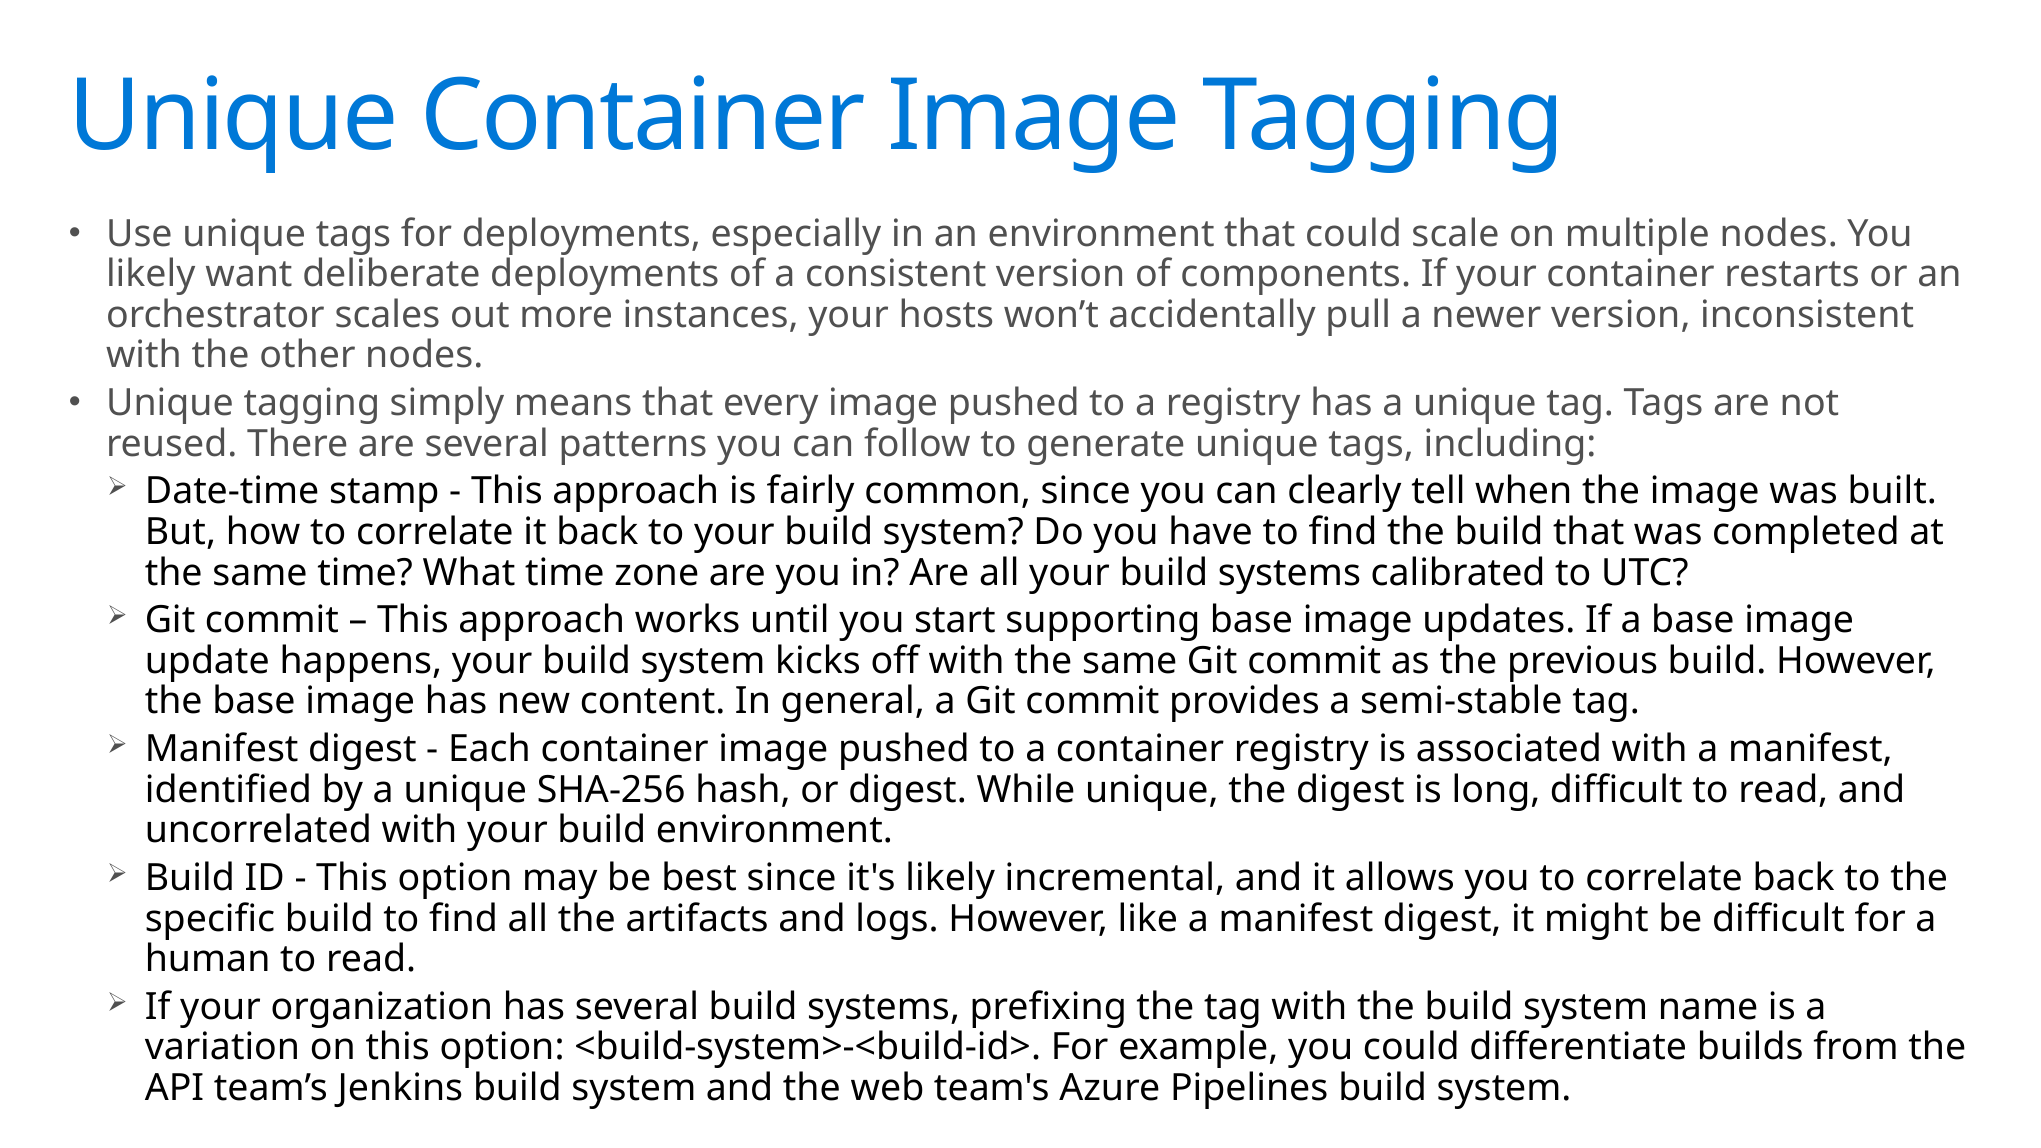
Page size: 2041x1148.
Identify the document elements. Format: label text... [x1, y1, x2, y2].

title Unique Container Image Tagging [45, 48, 1996, 198]
list Use unique tags for deployments, especially in an environment that could scale on multiple nodes. You likely want deliberate deployments of a consistent version of components. If your container restarts or an orchestrator scales out more instances, your hosts won’t accidentally pull a newer version, inconsistent with the other nodes. Unique tagging simply means that every image pushed to a registry has a unique tag. Tags are not reused. There are several patterns you can follow to generate unique tags, including: Date-time stamp - This approach is fairly common, since you can clearly tell when the image was built. But, how to correlate it back to your build system? Do you have to find the build that was completed at the same time? What time zone are you in? Are all your build systems calibrated to UTC? Git commit – This approach works until you start supporting base image updates. If a base image update happens, your build system kicks off with the same Git commit as the previous build. However, the base image has new content. In general, a Git commit provides a semi-stable tag. Manifest digest - Each container image pushed to a container registry is associated with a manifest, identified by a unique SHA-256 hash, or digest. While unique, the digest is long, difficult to read, and uncorrelated with your build environment. Build ID - This option may be best since it's likely incremental, and it allows you to correlate back to the specific build to find all the artifacts and logs. However, like a manifest digest, it might be difficult for a human to read. If your organization has several build systems, prefixing the tag with the build system name is a variation on this option: <build-system>-<build-id>. For example, you could differentiate builds from the API team’s Jenkins build system and the web team's Azure Pipelines build system. [45, 198, 1996, 1102]
